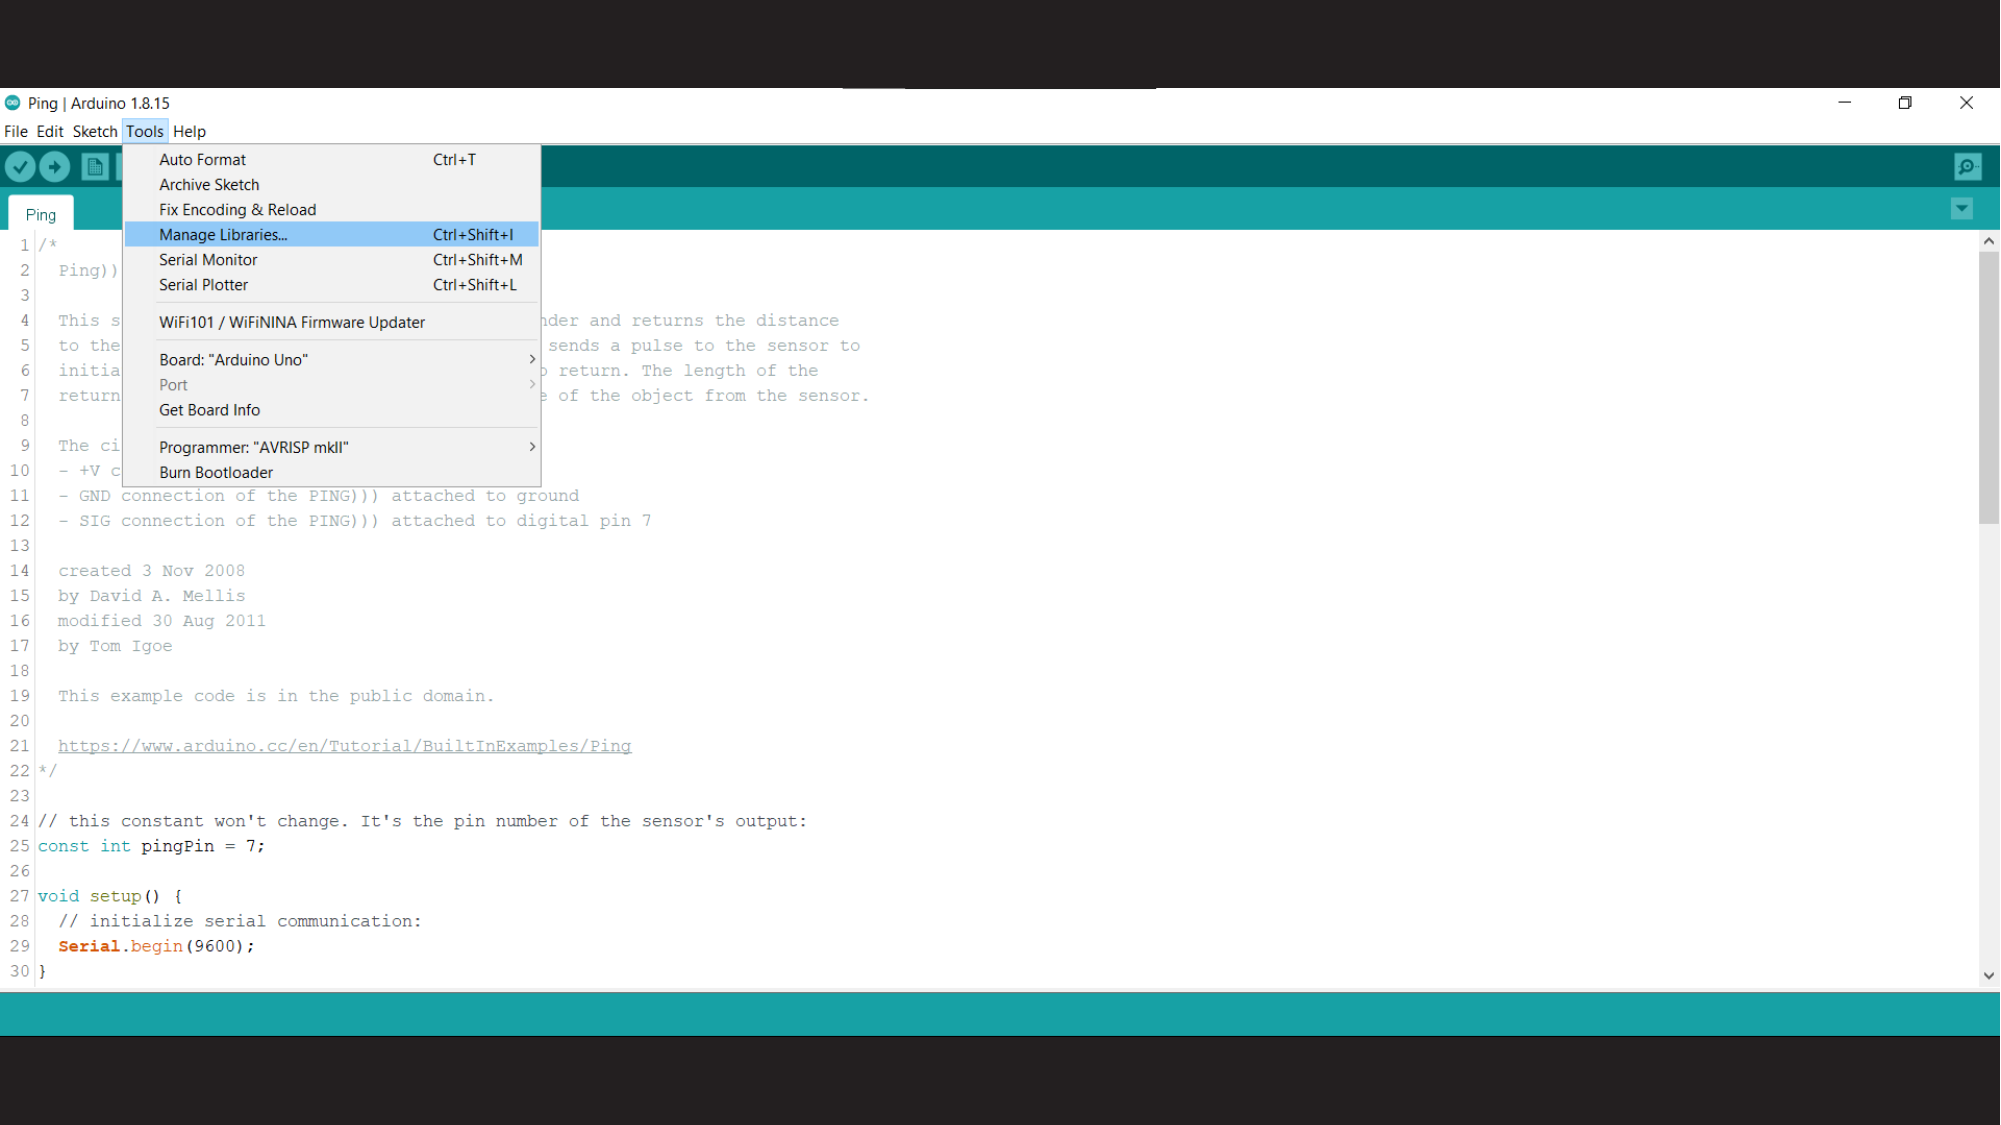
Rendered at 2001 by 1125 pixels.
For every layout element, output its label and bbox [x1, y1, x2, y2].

picture [0, 88, 2000, 1037]
